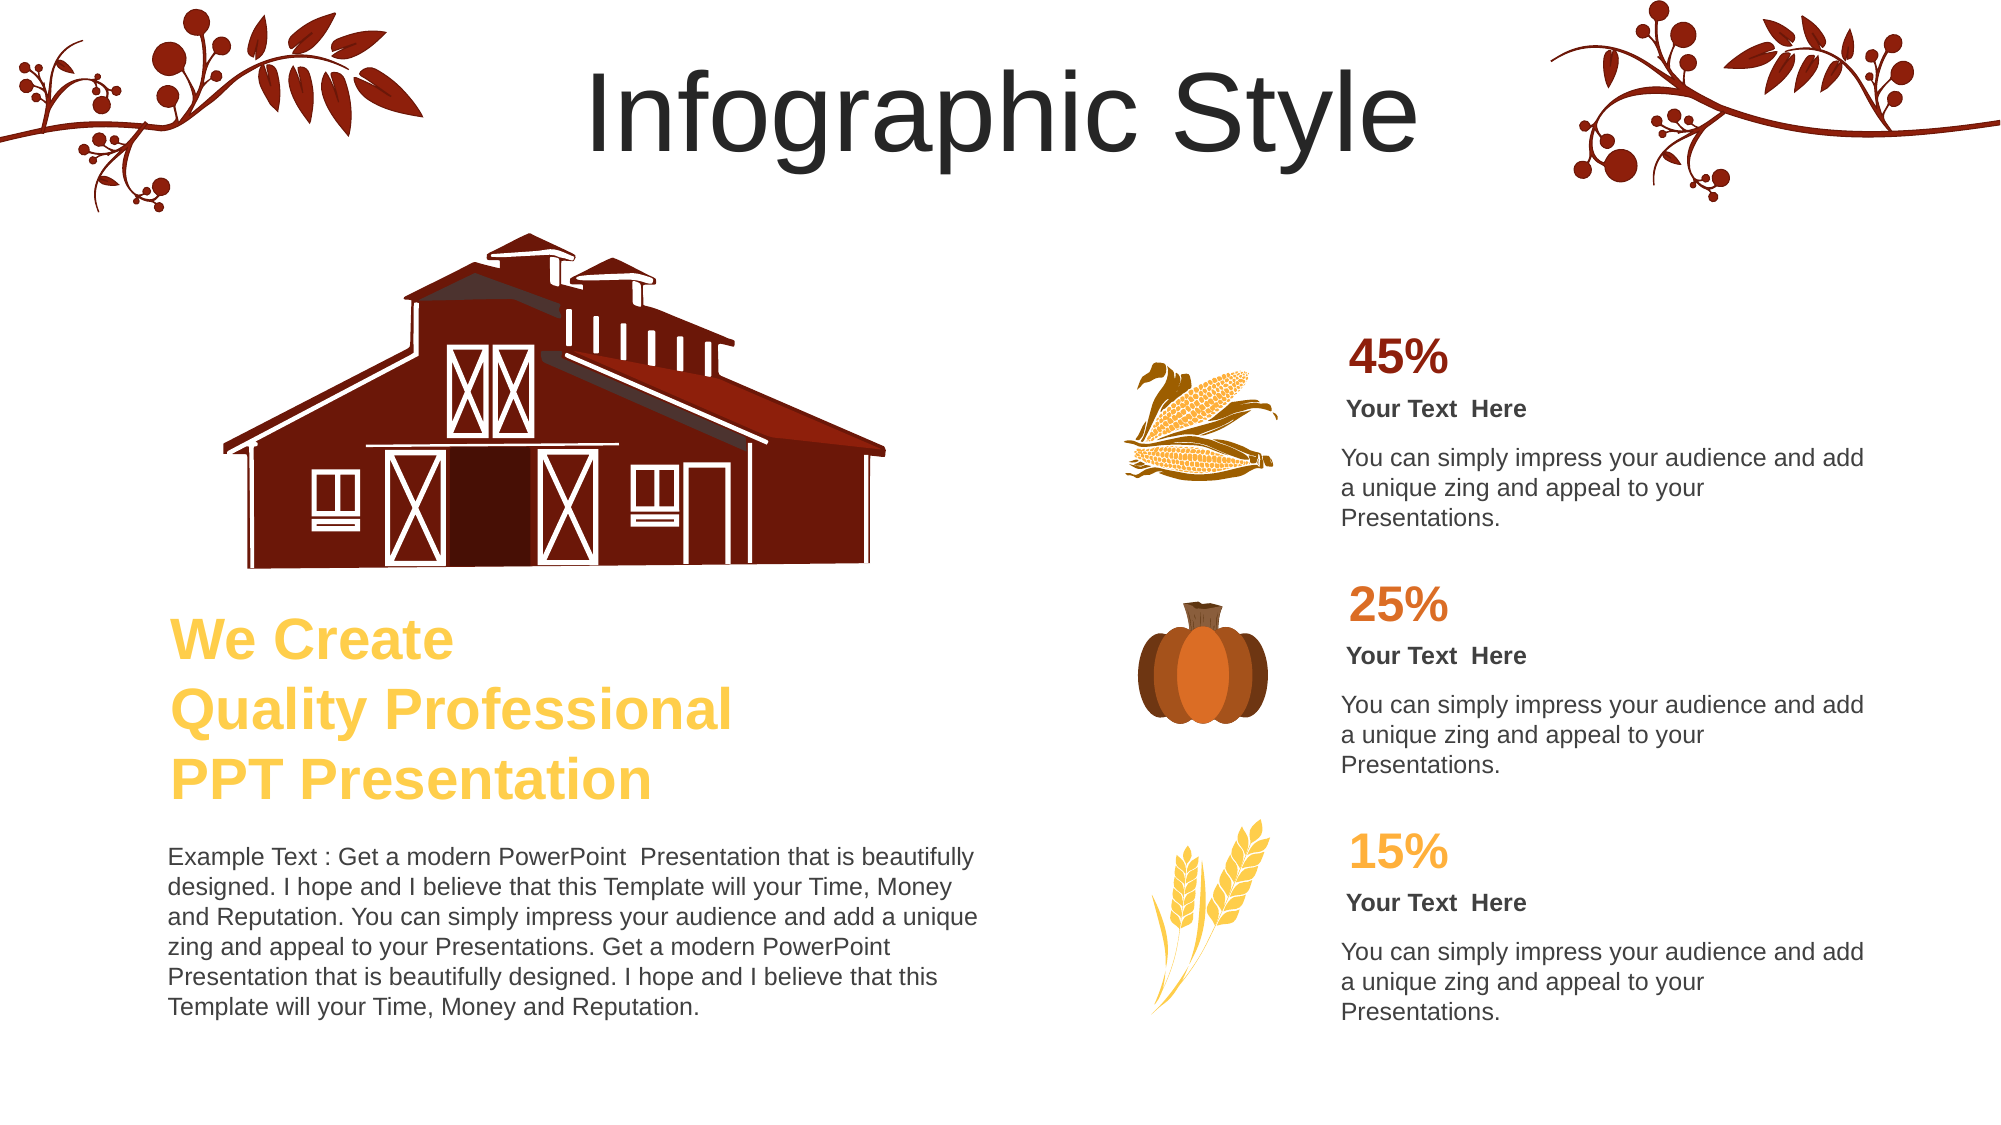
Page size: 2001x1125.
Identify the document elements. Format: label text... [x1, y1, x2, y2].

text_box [1326, 631, 1889, 757]
text_box 25% [1326, 563, 1472, 631]
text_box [223, 233, 886, 569]
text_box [1326, 384, 1889, 510]
text_box 15% [1326, 810, 1472, 879]
text_box Example Text : Get a modern PowerPoint Presentation that is beautifully designed. I hope and I believe that this Template will your Time, Money and Reputation. You can simply impress your audience and add a unique zing and appeal to your Presentations. Get a modern PowerPoint Presentation that is beautifully designed. I hope and I believe that this Template will your Time, Money and Reputation. [152, 833, 1000, 1028]
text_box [1137, 601, 1268, 724]
text_box 45% [1326, 316, 1472, 384]
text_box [1148, 799, 1237, 1023]
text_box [1326, 879, 1889, 1004]
text_box We Create Quality Professional PPT Presentation [164, 601, 792, 812]
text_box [1127, 362, 1279, 490]
list Infographic Style [53, 55, 1952, 175]
